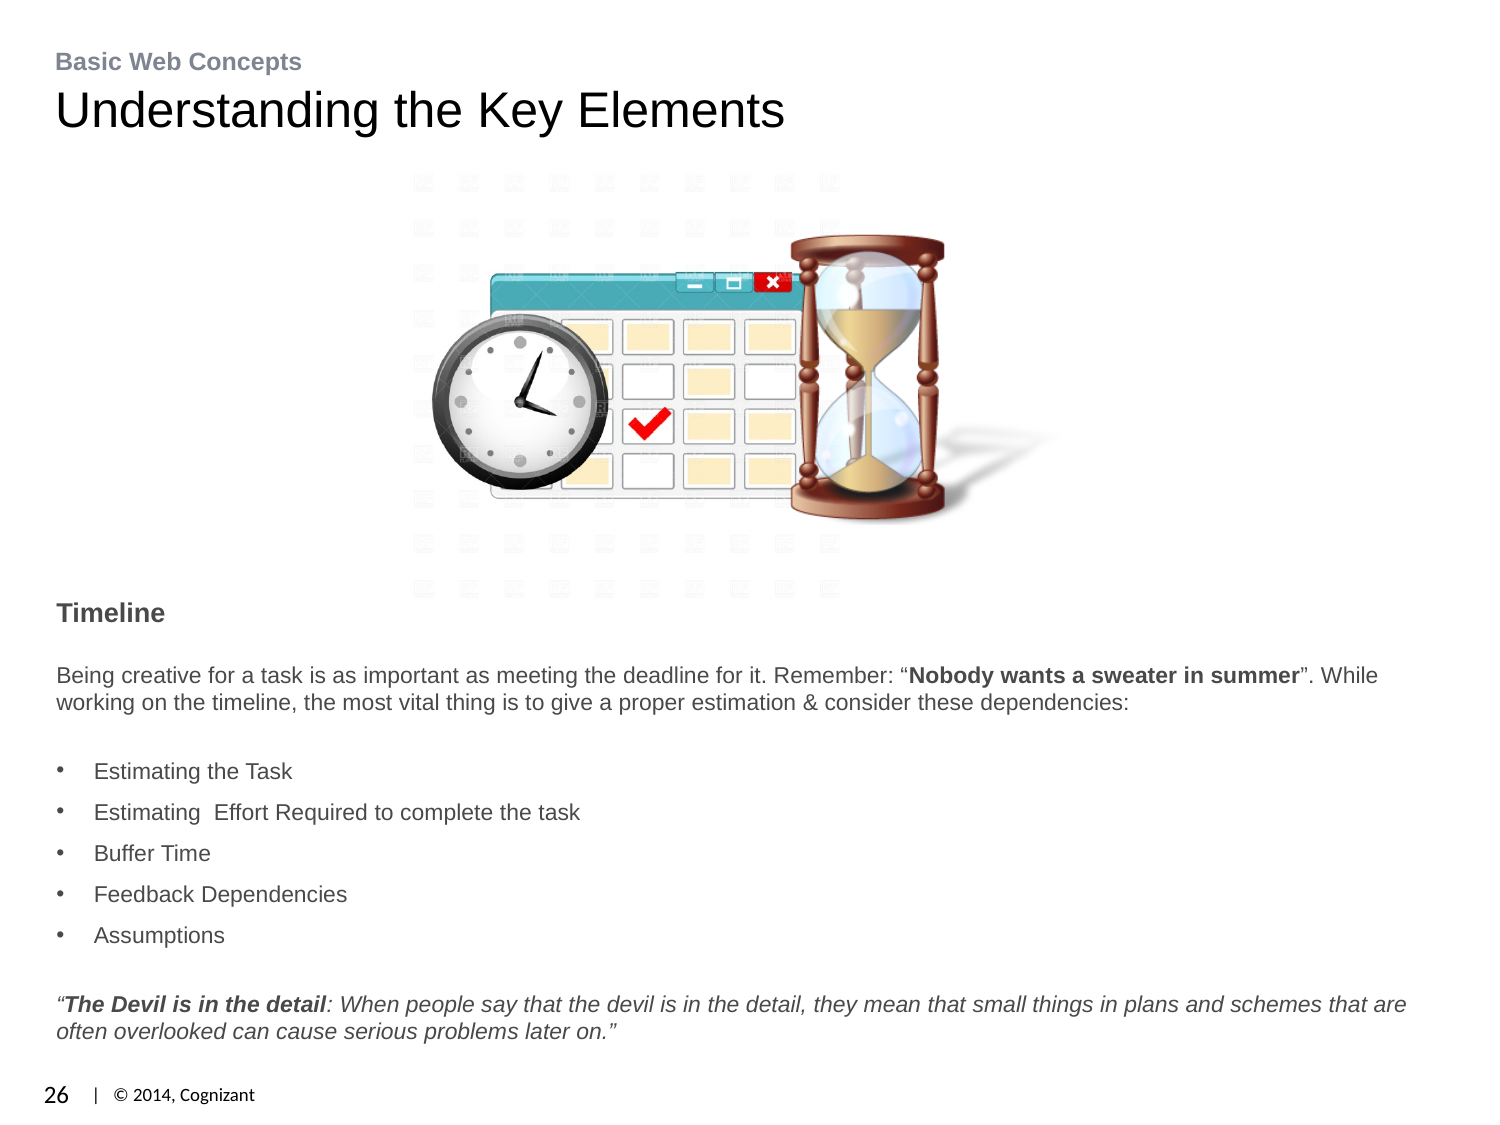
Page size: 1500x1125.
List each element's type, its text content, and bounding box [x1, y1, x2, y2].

text_box Timeline Being creative for a task is as important as meeting the deadline for it. Remember: “Nobody wants a sweater in summer”. While working on the timeline, the most vital thing is to give a proper estimation & consider these dependencies: Estimating the Task Estimating Effort Required to complete the task Buffer Time Feedback Dependencies Assumptions “The Devil is in the detail: When people say that the devil is in the detail, they mean that small things in plans and schemes that are often overlooked can cause serious problems later on.” [56, 587, 1445, 1125]
picture [401, 159, 1061, 610]
title Understanding the Key Elements [55, 78, 1463, 145]
